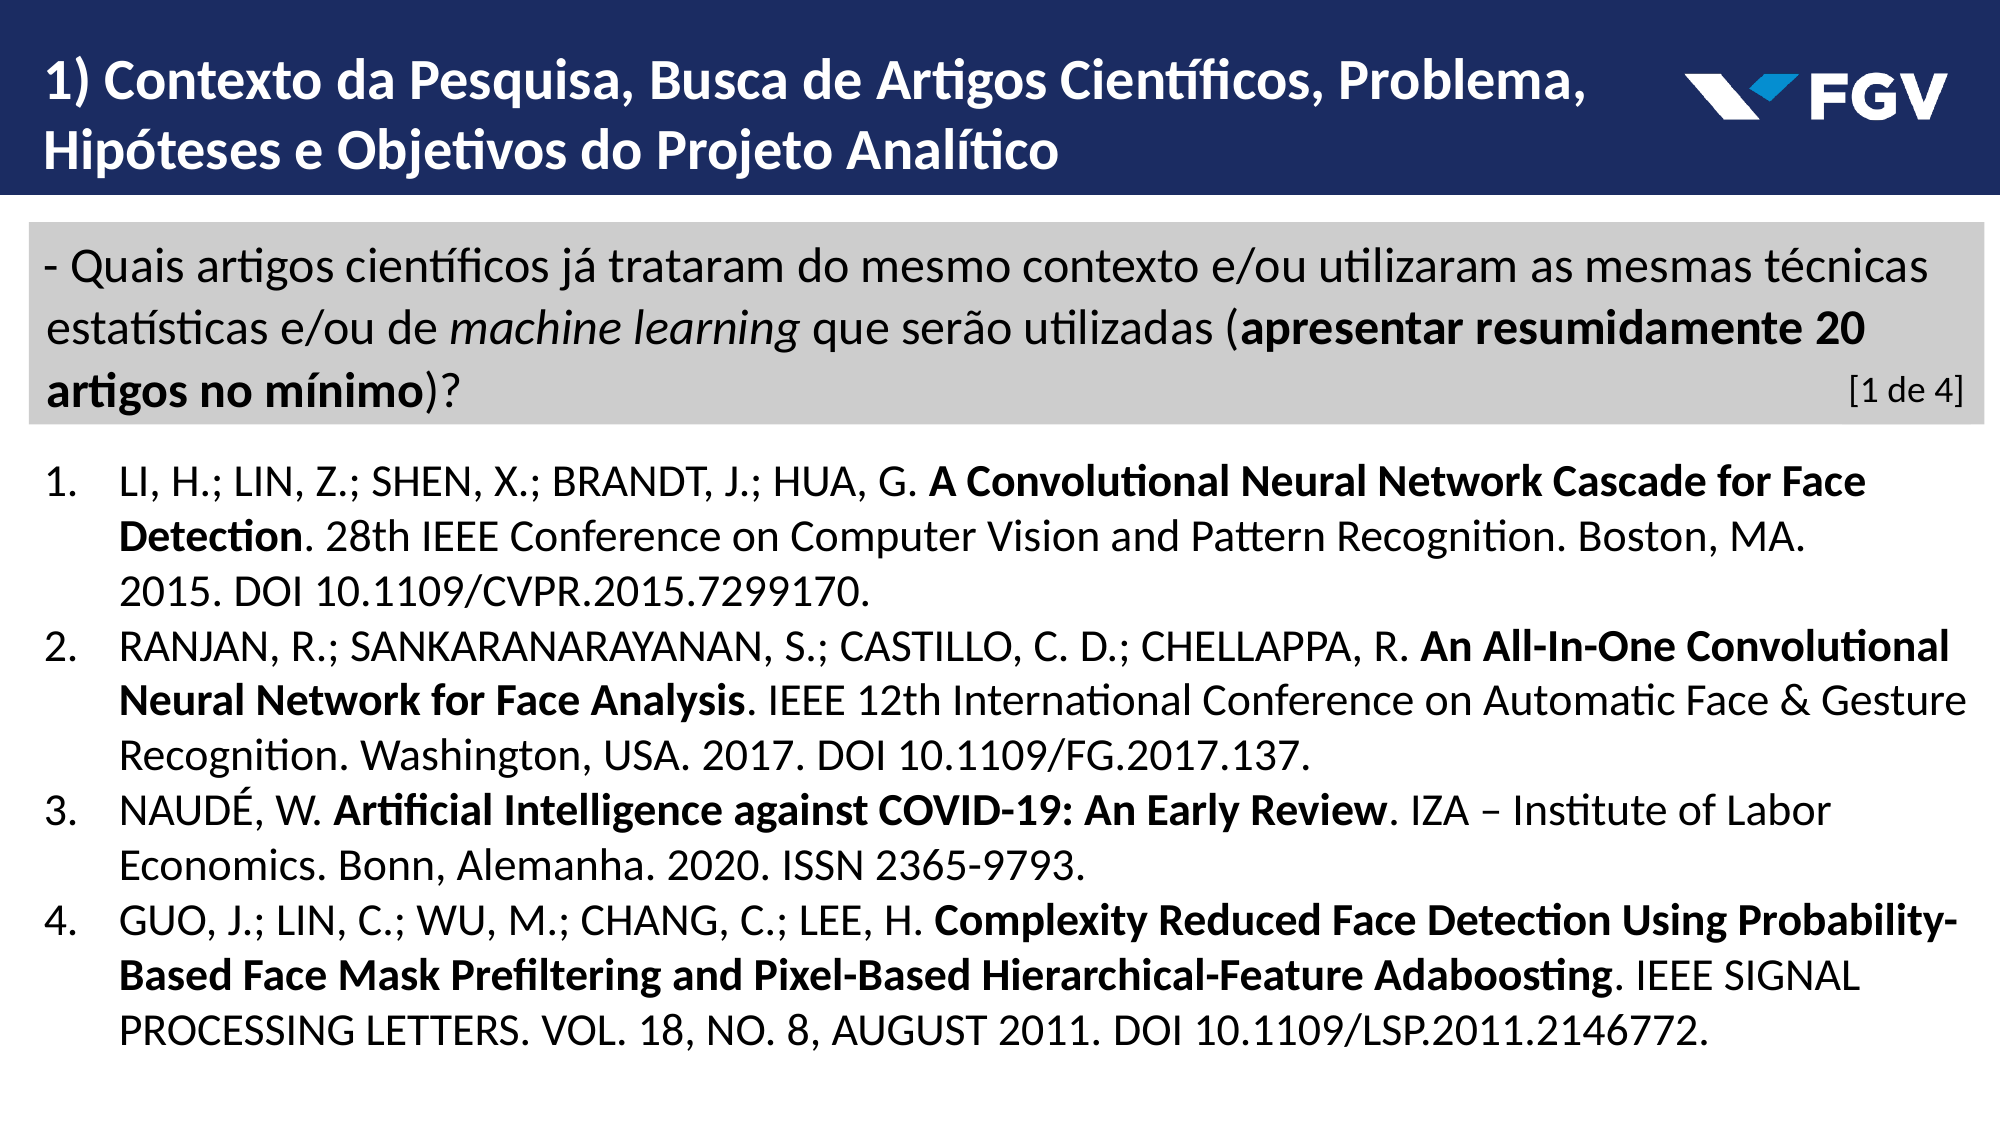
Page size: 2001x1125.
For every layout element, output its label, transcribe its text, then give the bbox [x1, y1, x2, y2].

text_box [1 de 4] [1842, 348, 1971, 425]
picture [1772, 41, 1980, 151]
text_box - Quais artigos científicos já trataram do mesmo contexto e/ou utilizaram as mesmas técnicas estatísticas e/ou de machine learning que serão utilizadas (apresentar resumidamente 20 artigos no mínimo)? [28, 222, 1985, 425]
text_box LI, H.; LIN, Z.; SHEN, X.; BRANDT, J.; HUA, G. A Convolutional Neural Network Cascade for Face Detection. 28th IEEE Conference on Computer Vision and Pattern Recognition. Boston, MA. 2015. DOI 10.1109/CVPR.2015.7299170. RANJAN, R.; SANKARANARAYANAN, S.; CASTILLO, C. D.; CHELLAPPA, R. An All-In-One Convolutional Neural Network for Face Analysis. IEEE 12th International Conference on Automatic Face & Gesture Recognition. Washington, USA. 2017. DOI 10.1109/FG.2017.137. NAUDÉ, W. Artificial Intelligence against COVID-19: An Early Review. IZA – Institute of Labor Economics. Bonn, Alemanha. 2020. ISSN 2365-9793. GUO, J.; LIN, C.; WU, M.; CHANG, C.; LEE, H. Complexity Reduced Face Detection Using Probability-Based Face Mask Prefiltering and Pixel-Based Hierarchical-Feature Adaboosting. IEEE SIGNAL PROCESSING LETTERS. VOL. 18, NO. 8, AUGUST 2011. DOI 10.1109/LSP.2011.2146772. [28, 442, 1985, 1063]
text_box 1) Contexto da Pesquisa, Busca de Artigos Científicos, Problema, Hipóteses e Objetivos do Projeto Analítico [28, 34, 1772, 189]
